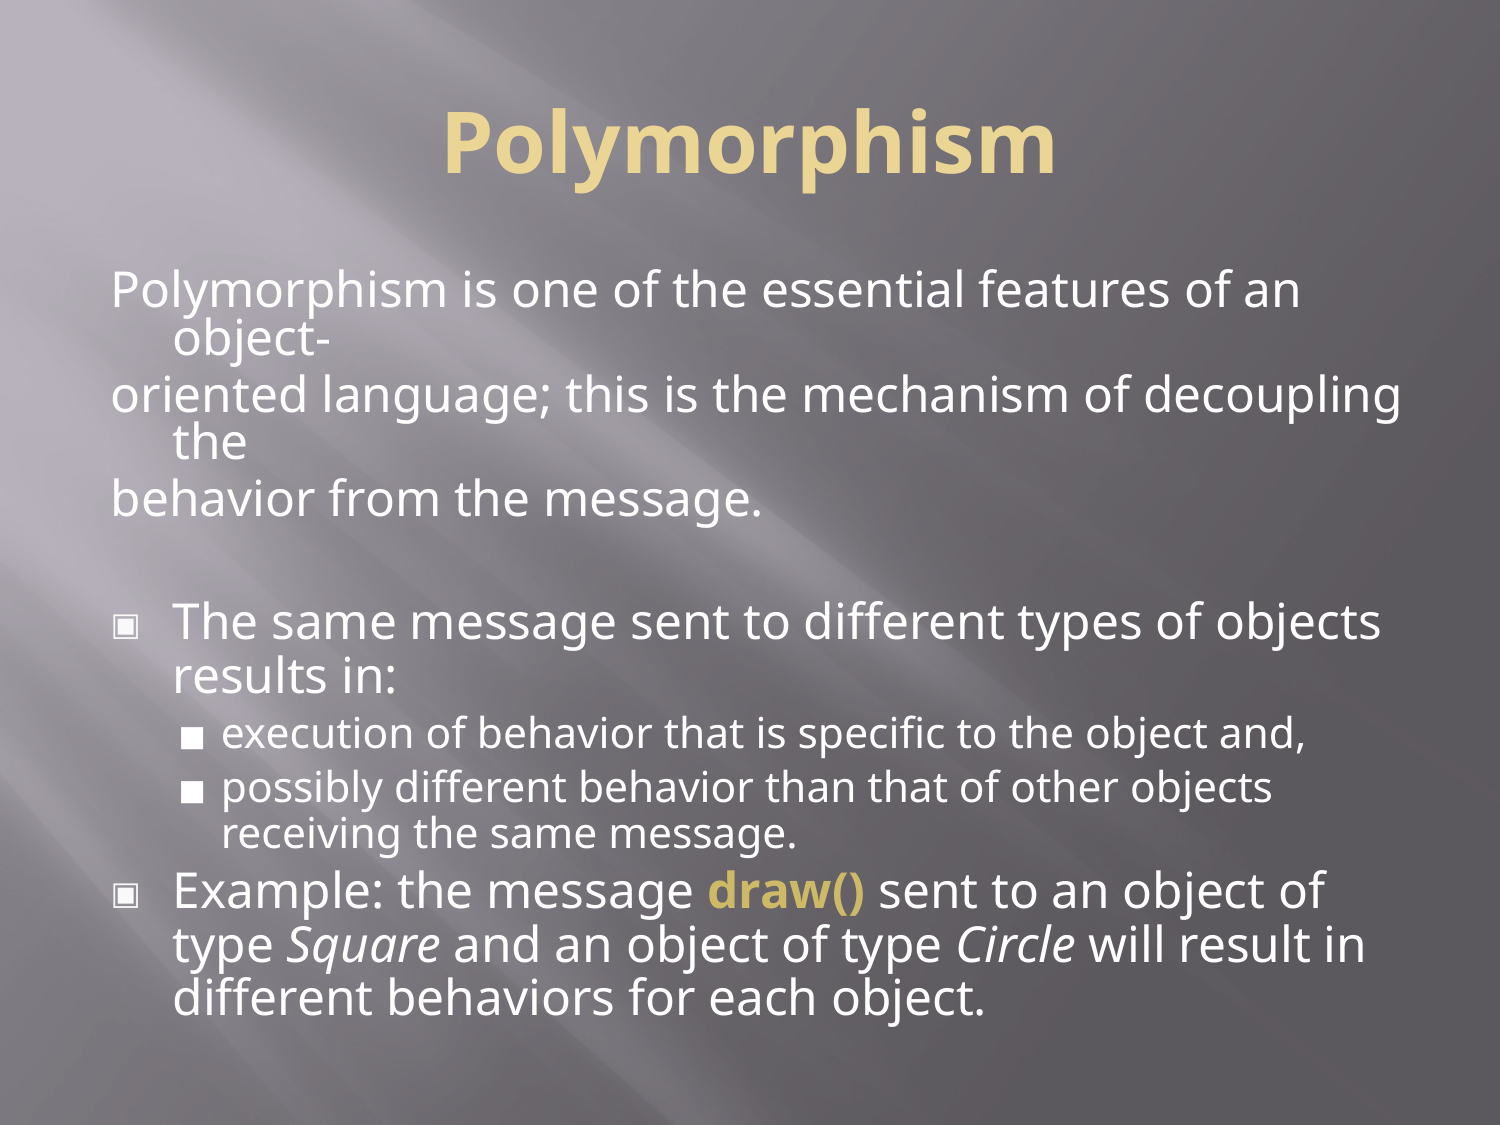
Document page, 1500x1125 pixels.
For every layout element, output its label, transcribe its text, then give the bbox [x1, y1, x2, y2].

title Polymorphism [75, 45, 1425, 233]
picture [0, 0, 1500, 1125]
list Polymorphism is one of the essential features of an object- oriented language; this is the mechanism of decoupling the behavior from the message. The same message sent to different types of objects results in: execution of behavior that is specific to the object and, possibly different behavior than that of other objects receiving the same message. Example: the message draw() sent to an object of type Square and an object of type Circle will result in different behaviors for each object. [75, 262, 1425, 1035]
